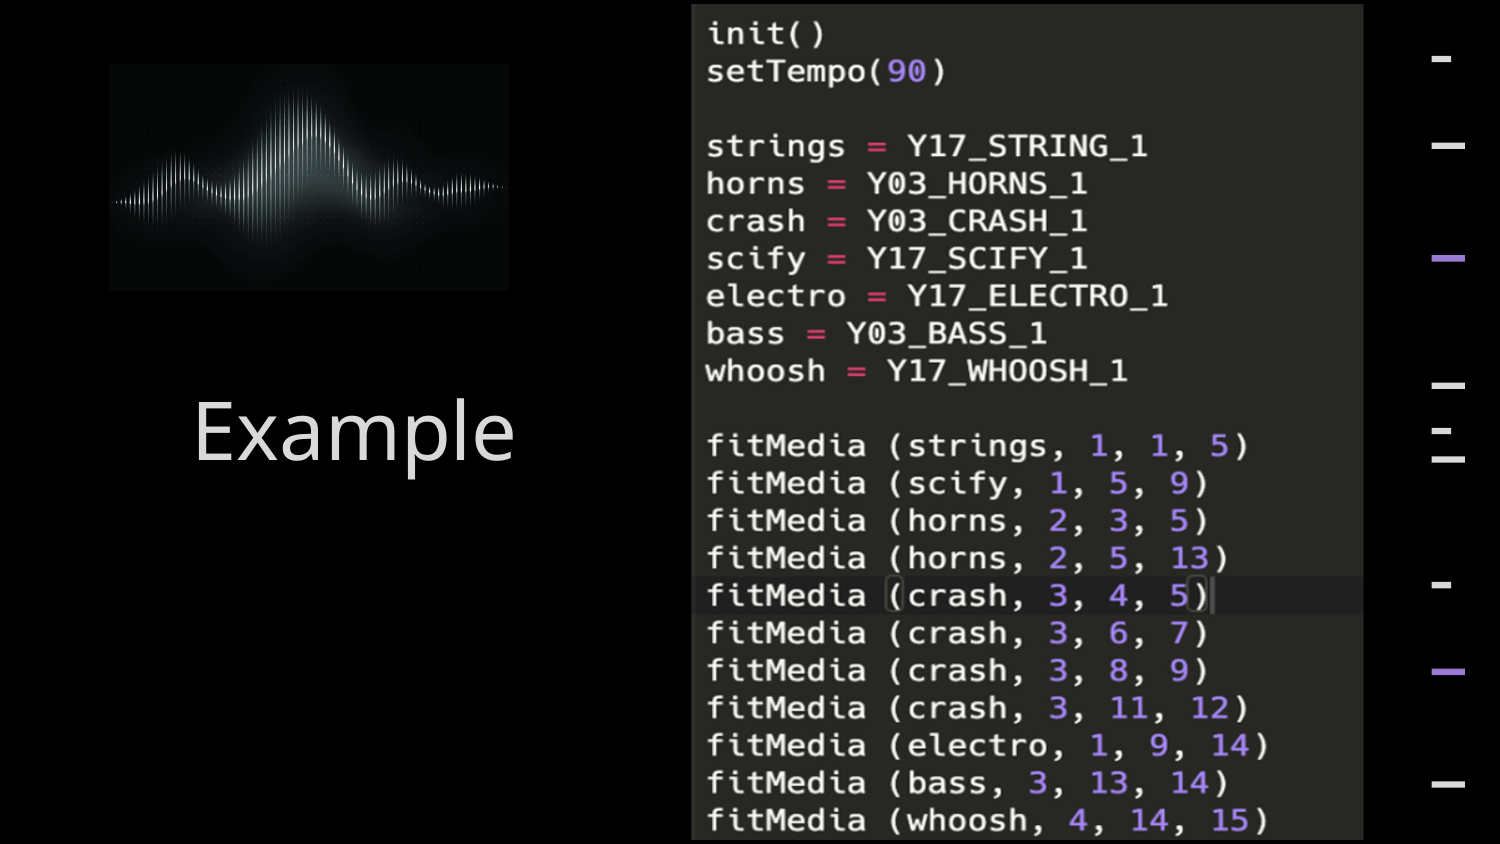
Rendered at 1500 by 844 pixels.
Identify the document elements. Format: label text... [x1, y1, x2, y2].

picture [109, 64, 509, 290]
picture [691, 4, 1364, 840]
title Example [176, 364, 636, 480]
